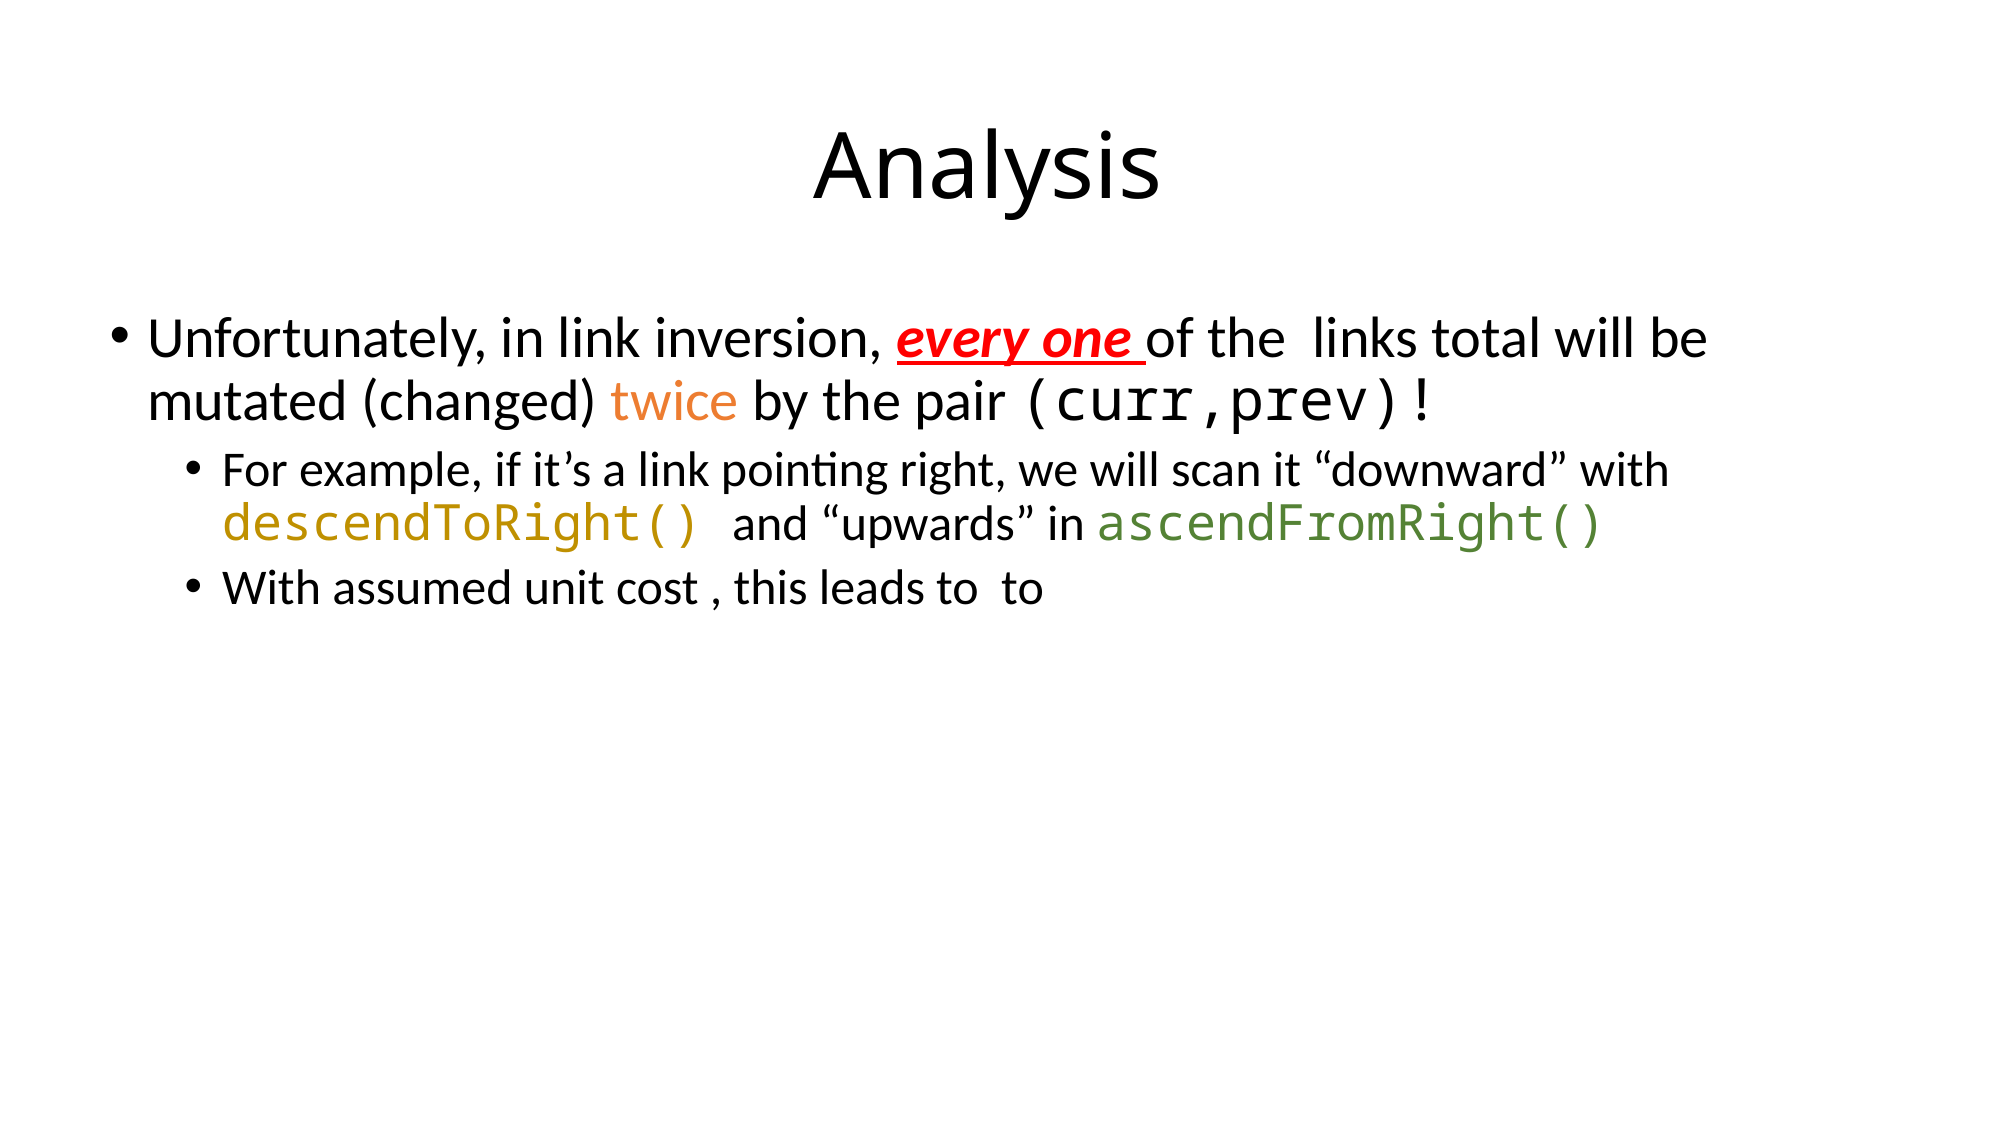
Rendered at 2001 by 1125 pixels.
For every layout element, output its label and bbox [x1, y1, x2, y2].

title [137, 59, 1863, 278]
